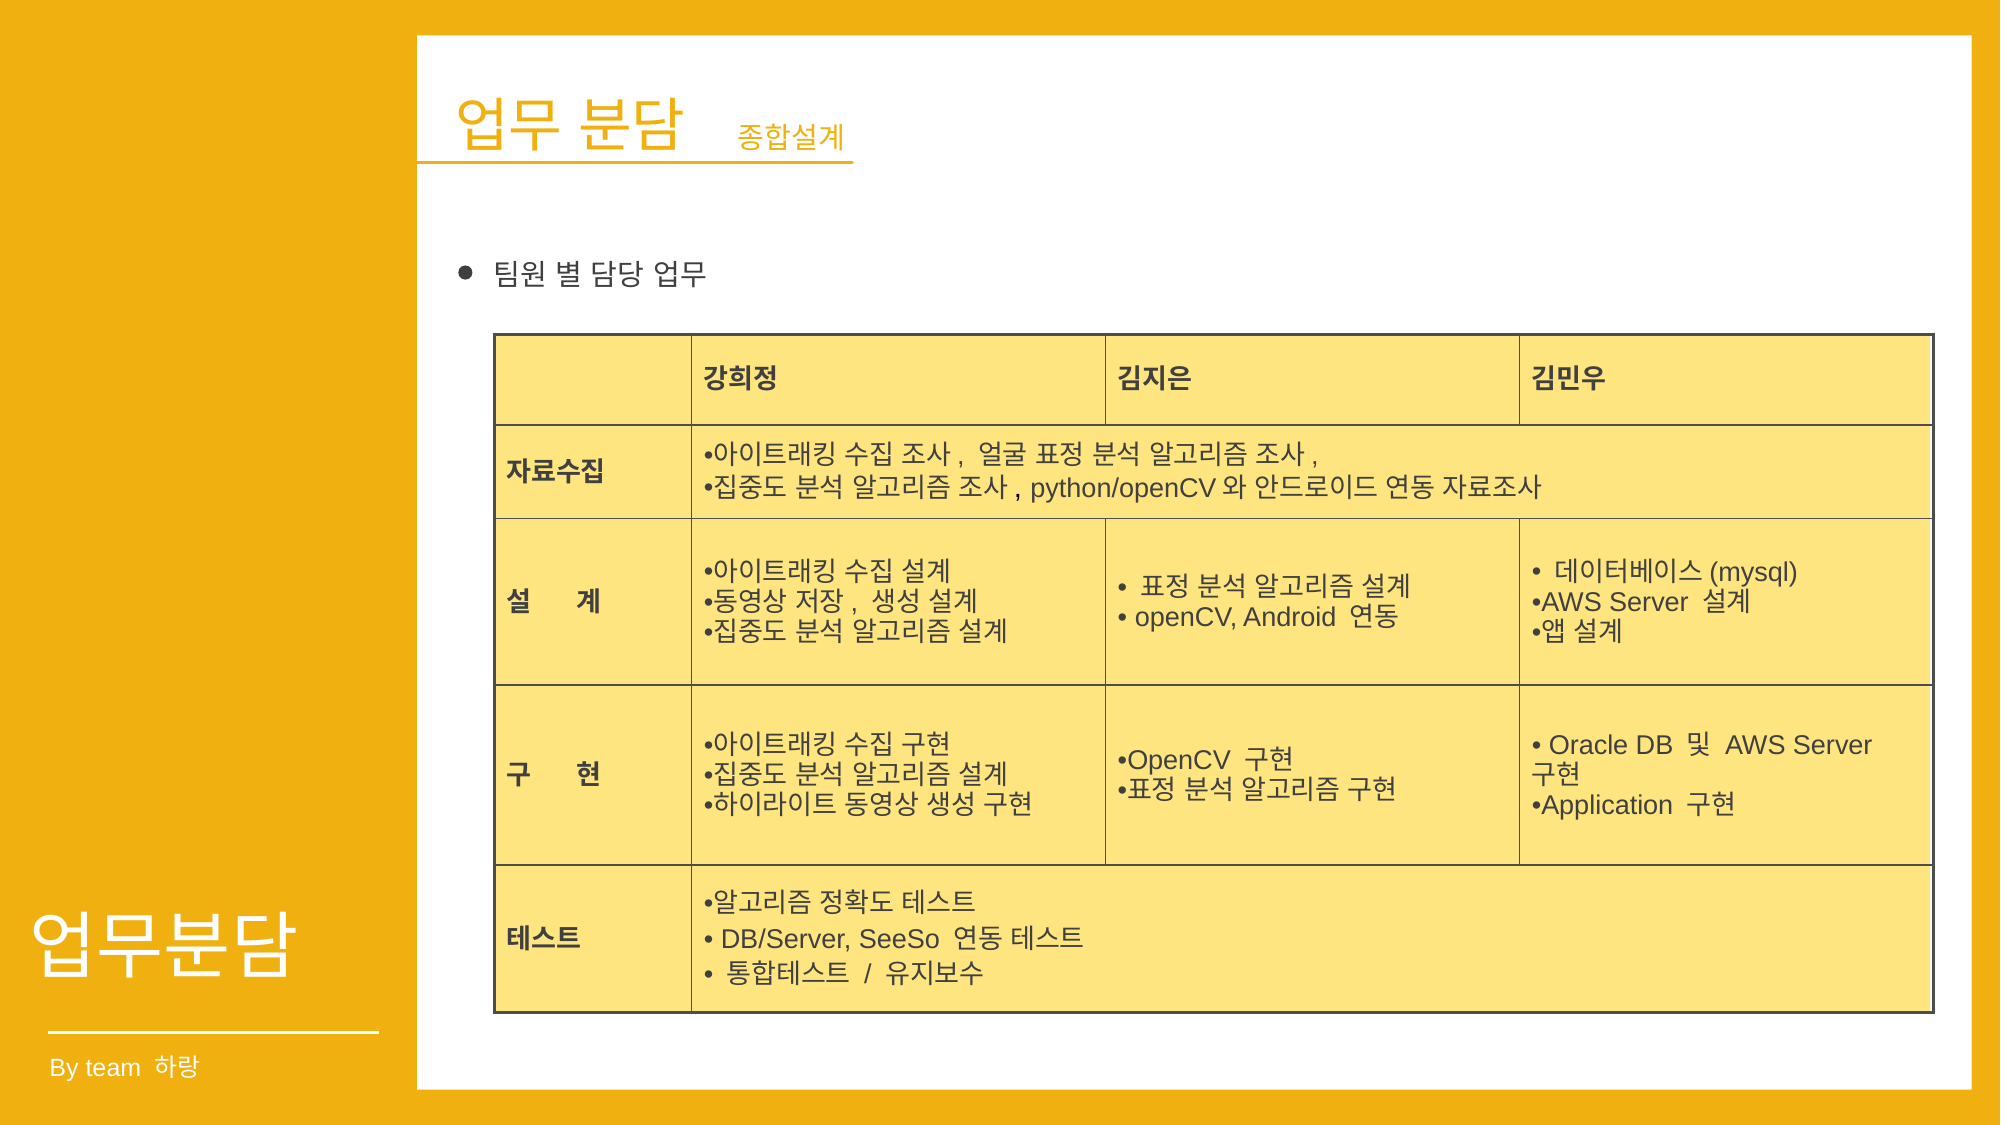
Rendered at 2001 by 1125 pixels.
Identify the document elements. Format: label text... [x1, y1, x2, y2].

table_header 김지은 [1106, 336, 1519, 424]
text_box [14, 891, 475, 1125]
table_cell 아이트래킹 수집 조사, 얼굴 표정 분석 알고리즘 조사, 집중도 분석 알고리즘 조사, python/openCV와 안드로이드 연동 자료조사 [692, 426, 1932, 518]
table_cell 설 계 [496, 519, 691, 684]
table_cell 알고리즘 정확도 테스트 DB/Server, SeeSo 연동 테스트 통합테스트 / 유지보수 [692, 866, 1932, 1011]
table_cell 데이터베이스(mysql) AWS Server 설계 앱 설계 [1520, 519, 1932, 684]
table_cell OpenCV 구현 표정 분석 알고리즘 구현 [1106, 686, 1519, 864]
text_box 종합설계 [722, 112, 871, 163]
table_cell 아이트래킹 수집 구현 집중도 분석 알고리즘 설계 하이라이트 동영상 생성 구현 [692, 686, 1105, 864]
table_header 강희정 [692, 336, 1105, 424]
text_box [429, 876, 1952, 1068]
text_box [458, 248, 746, 300]
text_box [417, 35, 1972, 1090]
text_box 업무 분담 [440, 80, 727, 161]
table_cell 아이트래킹 수집 설계 동영상 저장, 생성 설계 집중도 분석 알고리즘 설계 [692, 519, 1105, 684]
table_cell 자료수집 [496, 426, 691, 518]
table_cell Oracle DB 및 AWS Server 구현 Application 구현 [1520, 686, 1932, 864]
table_cell 테스트 [496, 866, 691, 1011]
table_header [496, 336, 691, 424]
table_cell 표정 분석 알고리즘 설계 openCV, Android 연동 [1106, 519, 1519, 684]
table_header 김민우 [1520, 336, 1932, 424]
table_cell 구 현 [496, 686, 691, 864]
